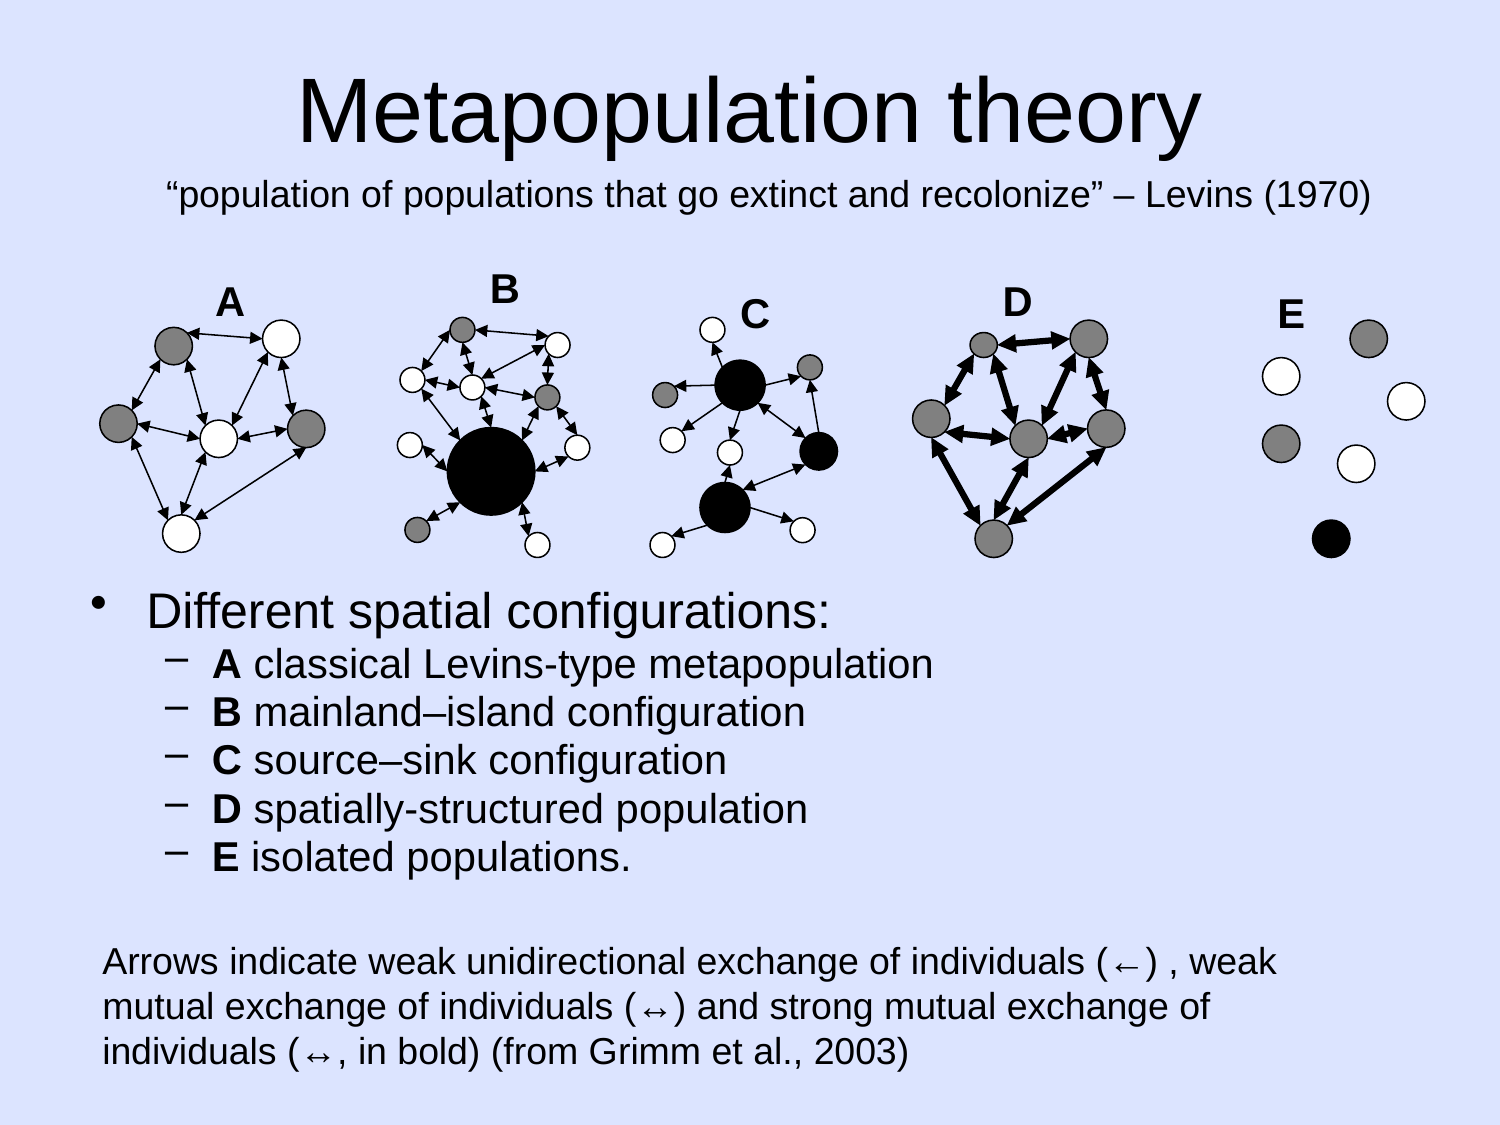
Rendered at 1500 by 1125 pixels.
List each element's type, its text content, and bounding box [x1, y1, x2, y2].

text_box [1262, 357, 1300, 396]
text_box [136, 423, 201, 439]
text_box [397, 432, 417, 458]
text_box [426, 501, 461, 522]
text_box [462, 342, 473, 376]
text_box A [200, 267, 261, 332]
text_box [800, 433, 838, 471]
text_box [237, 428, 288, 439]
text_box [280, 357, 294, 416]
text_box [564, 436, 590, 461]
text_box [555, 405, 578, 436]
list Different spatial configurations: A classical Levins-type metapopulation B mainland–island configuration C source–sink configuration D spatially-structured population E isolated populations. [75, 582, 1425, 913]
text_box [203, 420, 234, 445]
title Metapopulation theory [75, 12, 1425, 200]
text_box [1014, 420, 1043, 445]
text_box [131, 441, 169, 521]
text_box C [725, 279, 786, 345]
text_box [975, 521, 1013, 558]
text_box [1088, 357, 1107, 411]
text_box “population of populations that go extinct and recolonize” – Levins (1970) [151, 162, 1388, 223]
text_box [715, 360, 764, 411]
text_box [790, 517, 816, 543]
text_box [699, 317, 725, 343]
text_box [186, 332, 263, 340]
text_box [944, 431, 1011, 440]
text_box [650, 532, 676, 558]
text_box [525, 532, 550, 558]
text_box E [1262, 279, 1321, 345]
text_box [660, 427, 686, 453]
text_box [231, 351, 269, 426]
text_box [1006, 447, 1107, 526]
text_box [652, 382, 678, 408]
text_box [1387, 382, 1426, 421]
text_box [399, 367, 421, 393]
text_box [1262, 425, 1300, 463]
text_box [484, 387, 536, 398]
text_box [180, 451, 189, 516]
text_box [263, 320, 301, 358]
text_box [944, 353, 975, 406]
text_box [757, 402, 806, 439]
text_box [993, 353, 1016, 426]
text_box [474, 329, 549, 337]
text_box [742, 464, 806, 491]
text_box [749, 507, 794, 522]
text_box [162, 517, 201, 553]
text_box [539, 386, 560, 410]
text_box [194, 447, 307, 521]
text_box [1350, 320, 1388, 358]
text_box [548, 332, 571, 358]
text_box [450, 317, 475, 343]
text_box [421, 393, 461, 441]
text_box Arrows indicate weak unidirectional exchange of individuals (←) , weak mutual exchange of individuals (↔) and strong mutual exchange of individuals (↔, in bold) (from Grimm et al., 2003) [87, 929, 1395, 1080]
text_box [521, 405, 539, 441]
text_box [421, 329, 451, 372]
text_box [154, 327, 193, 365]
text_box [424, 379, 461, 388]
text_box [797, 354, 823, 379]
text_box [712, 342, 723, 368]
text_box [448, 427, 535, 516]
text_box [1070, 320, 1108, 358]
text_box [1041, 351, 1076, 426]
text_box B [475, 254, 536, 320]
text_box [681, 402, 723, 432]
text_box [717, 441, 743, 465]
text_box [1337, 445, 1375, 483]
text_box [465, 383, 480, 400]
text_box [764, 375, 802, 386]
text_box [970, 332, 996, 358]
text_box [997, 338, 1071, 346]
text_box [287, 410, 325, 448]
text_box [671, 524, 708, 537]
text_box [534, 456, 569, 472]
text_box D [987, 267, 1048, 333]
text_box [480, 396, 492, 428]
text_box [1312, 520, 1351, 558]
text_box [1087, 410, 1126, 448]
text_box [521, 502, 529, 537]
text_box [404, 517, 430, 543]
text_box [99, 404, 138, 443]
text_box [930, 437, 981, 526]
text_box [699, 483, 750, 533]
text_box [131, 359, 161, 411]
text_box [480, 345, 546, 379]
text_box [993, 457, 1001, 521]
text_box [422, 444, 448, 472]
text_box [729, 409, 741, 441]
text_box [809, 379, 819, 433]
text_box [186, 359, 206, 426]
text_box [1047, 428, 1088, 439]
text_box [912, 399, 951, 438]
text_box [724, 464, 731, 483]
